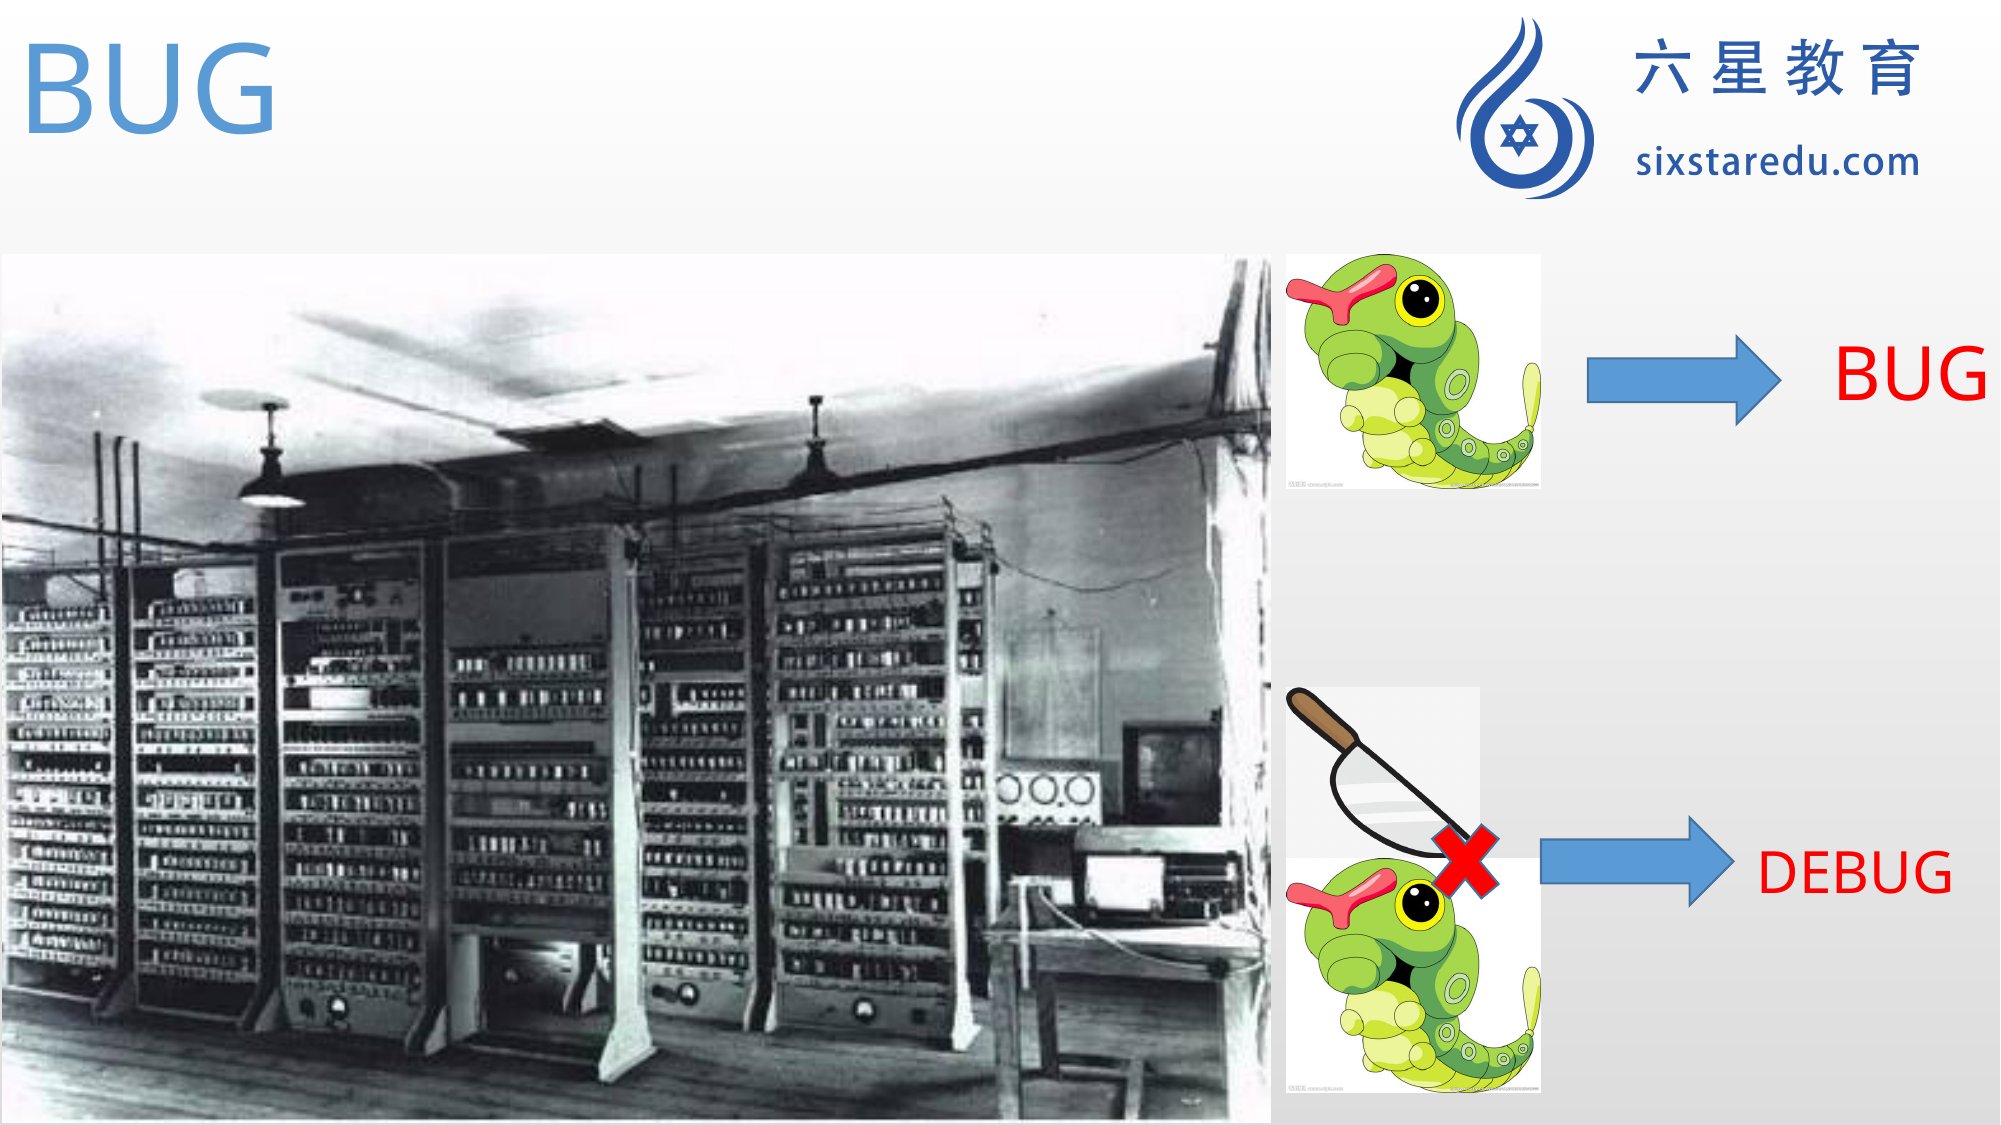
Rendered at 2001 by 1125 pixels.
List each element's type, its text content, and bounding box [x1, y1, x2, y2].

text_box DEBUG [1742, 827, 1991, 913]
picture [2, 254, 1271, 1123]
text_box BUG [2, 1, 1287, 167]
text_box [1480, 823, 1501, 858]
picture [1286, 0, 2000, 489]
text_box BUG [1707, 318, 2000, 423]
text_box [1586, 333, 1782, 427]
picture [1286, 687, 1541, 1093]
text_box [1539, 815, 1735, 908]
